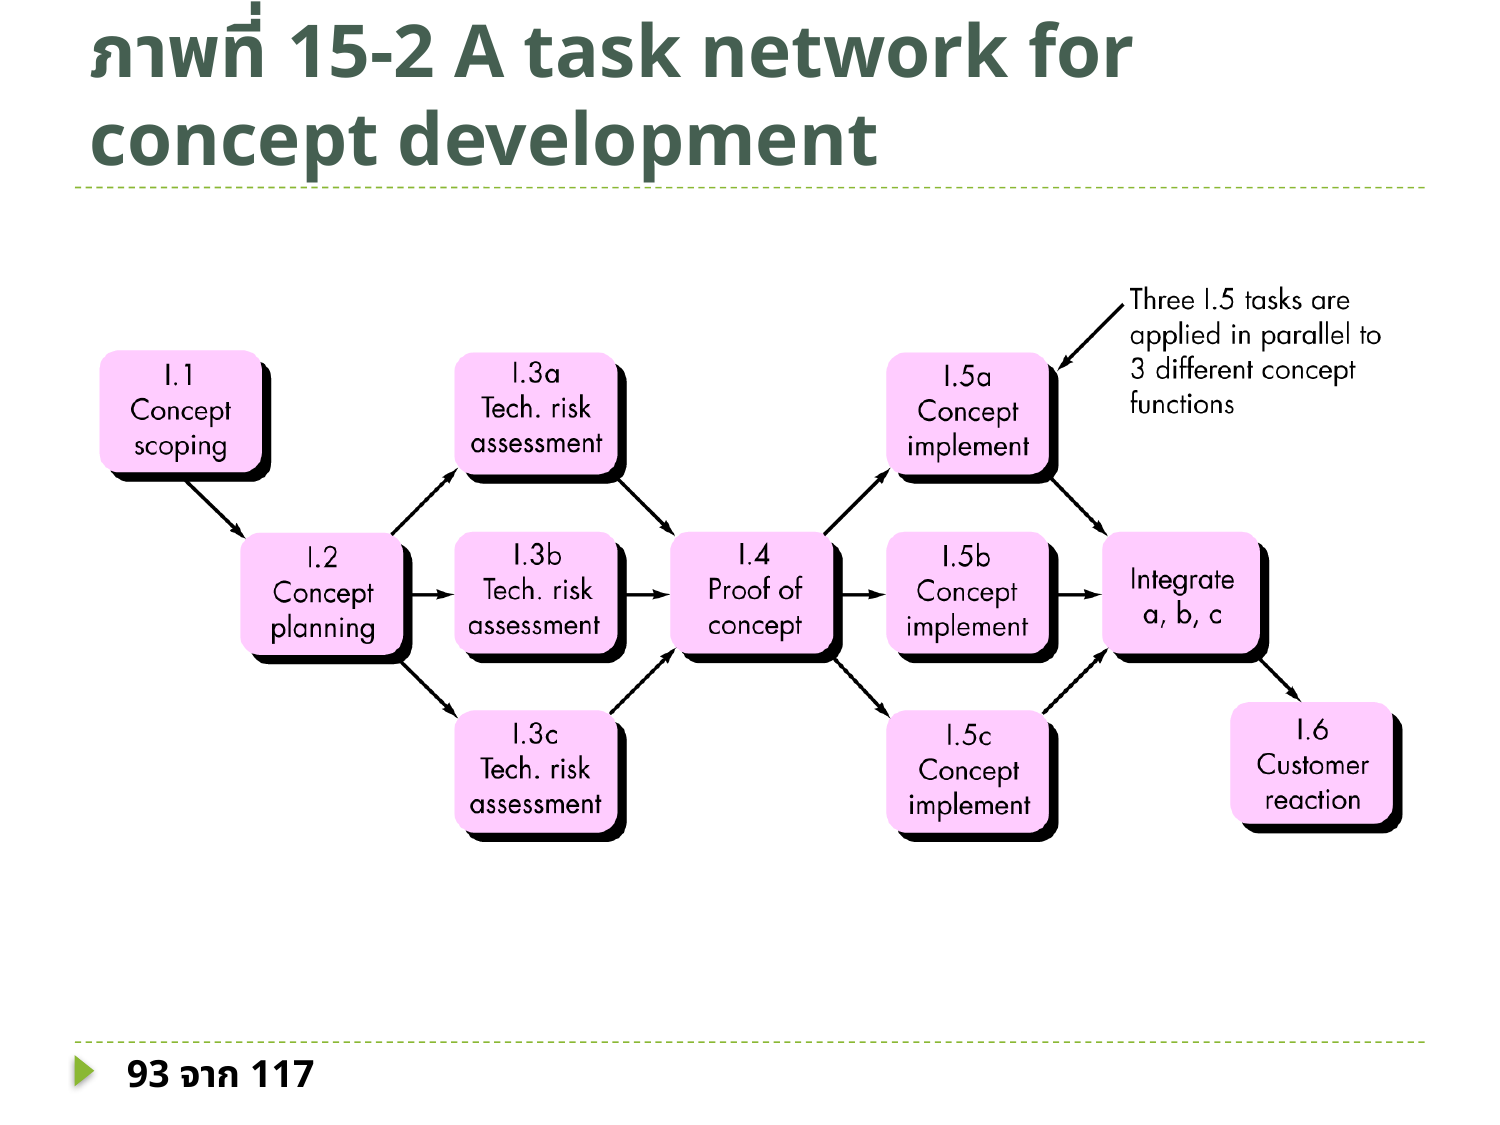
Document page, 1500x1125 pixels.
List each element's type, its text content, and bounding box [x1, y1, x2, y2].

title ภาพที่ 15-2 A task network for concept development [75, 24, 1425, 188]
slide_number 93 จาก 117 [112, 1042, 438, 1103]
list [76, 266, 1438, 894]
